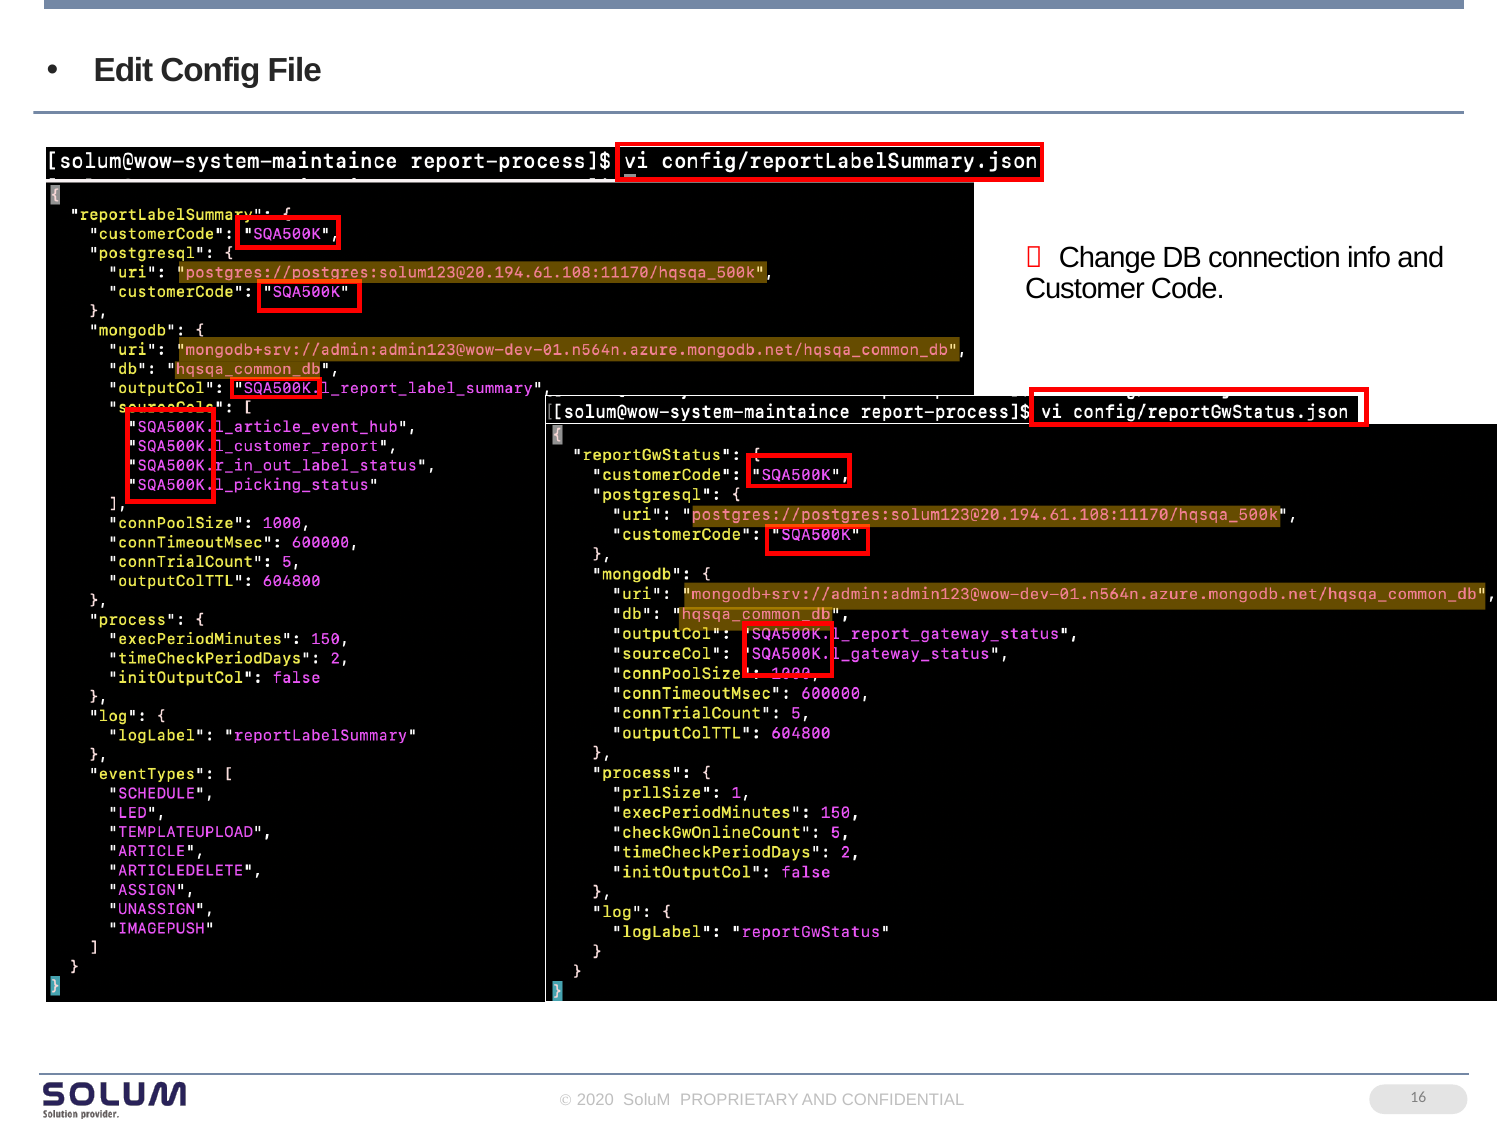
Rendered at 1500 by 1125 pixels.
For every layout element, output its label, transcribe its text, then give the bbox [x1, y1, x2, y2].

text_box [1030, 389, 1367, 423]
picture [41, 1080, 187, 1119]
text_box [616, 143, 1043, 148]
picture [46, 147, 1498, 1002]
title Edit Config File [46, 28, 1349, 113]
